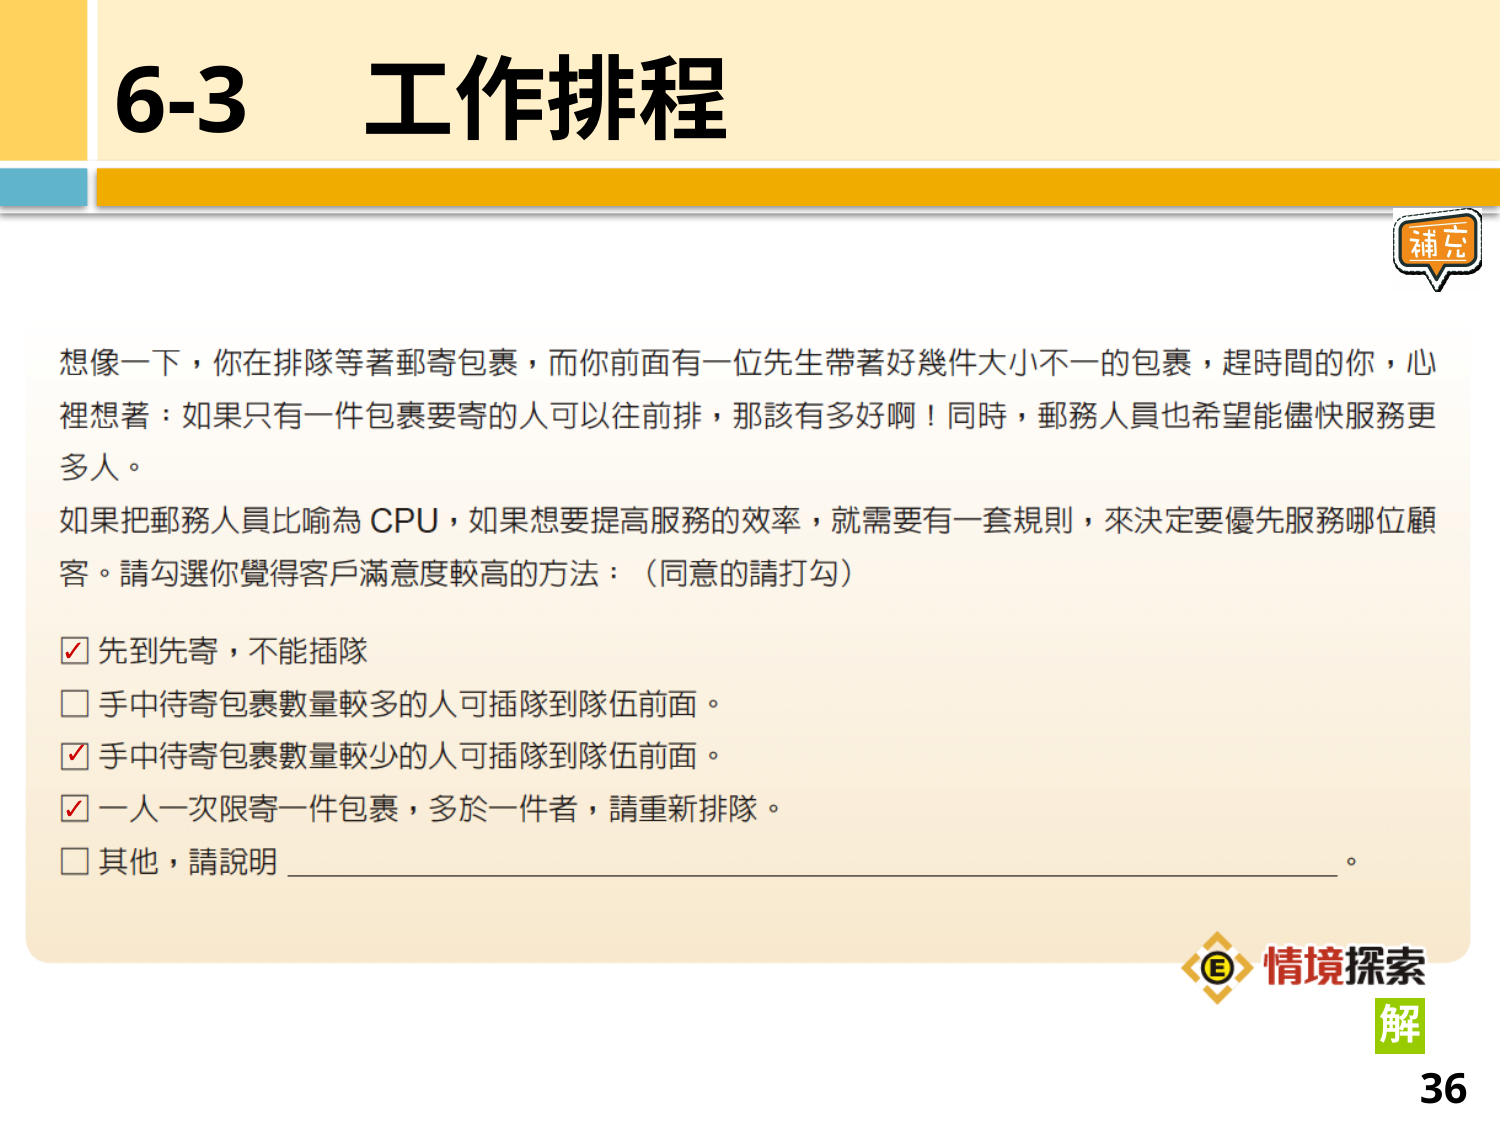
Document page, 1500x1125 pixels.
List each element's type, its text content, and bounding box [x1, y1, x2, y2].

picture [0, 207, 1500, 1027]
text_box 解 [1374, 1039, 1426, 1055]
title 6-3 工作排程 [99, 19, 1438, 173]
